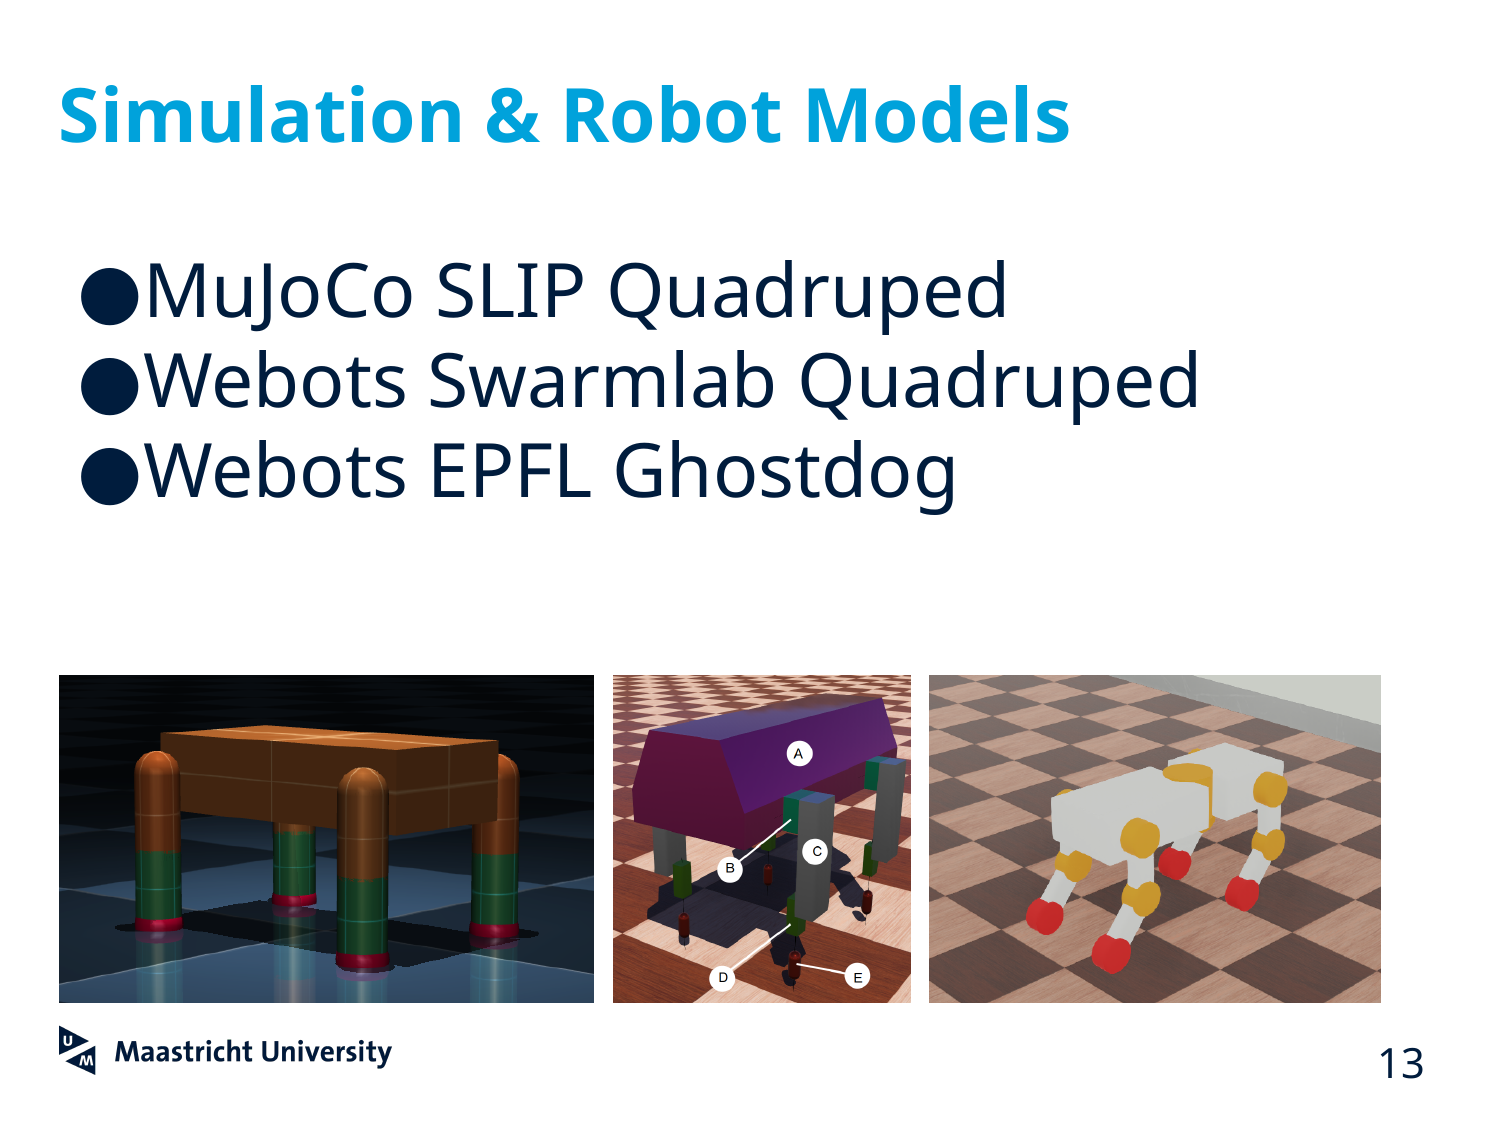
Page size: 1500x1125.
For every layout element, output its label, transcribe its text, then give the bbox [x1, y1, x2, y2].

list MuJoCo SLIP Quadruped Webots Swarmlab Quadruped Webots EPFL Ghostdog [59, 242, 1425, 538]
picture [59, 1012, 405, 1096]
title Simulation & Robot Models [59, 67, 1425, 192]
slide_number ‹#› [1364, 1036, 1425, 1097]
picture [58, 675, 594, 1003]
picture [612, 675, 911, 1003]
picture [929, 675, 1381, 1003]
